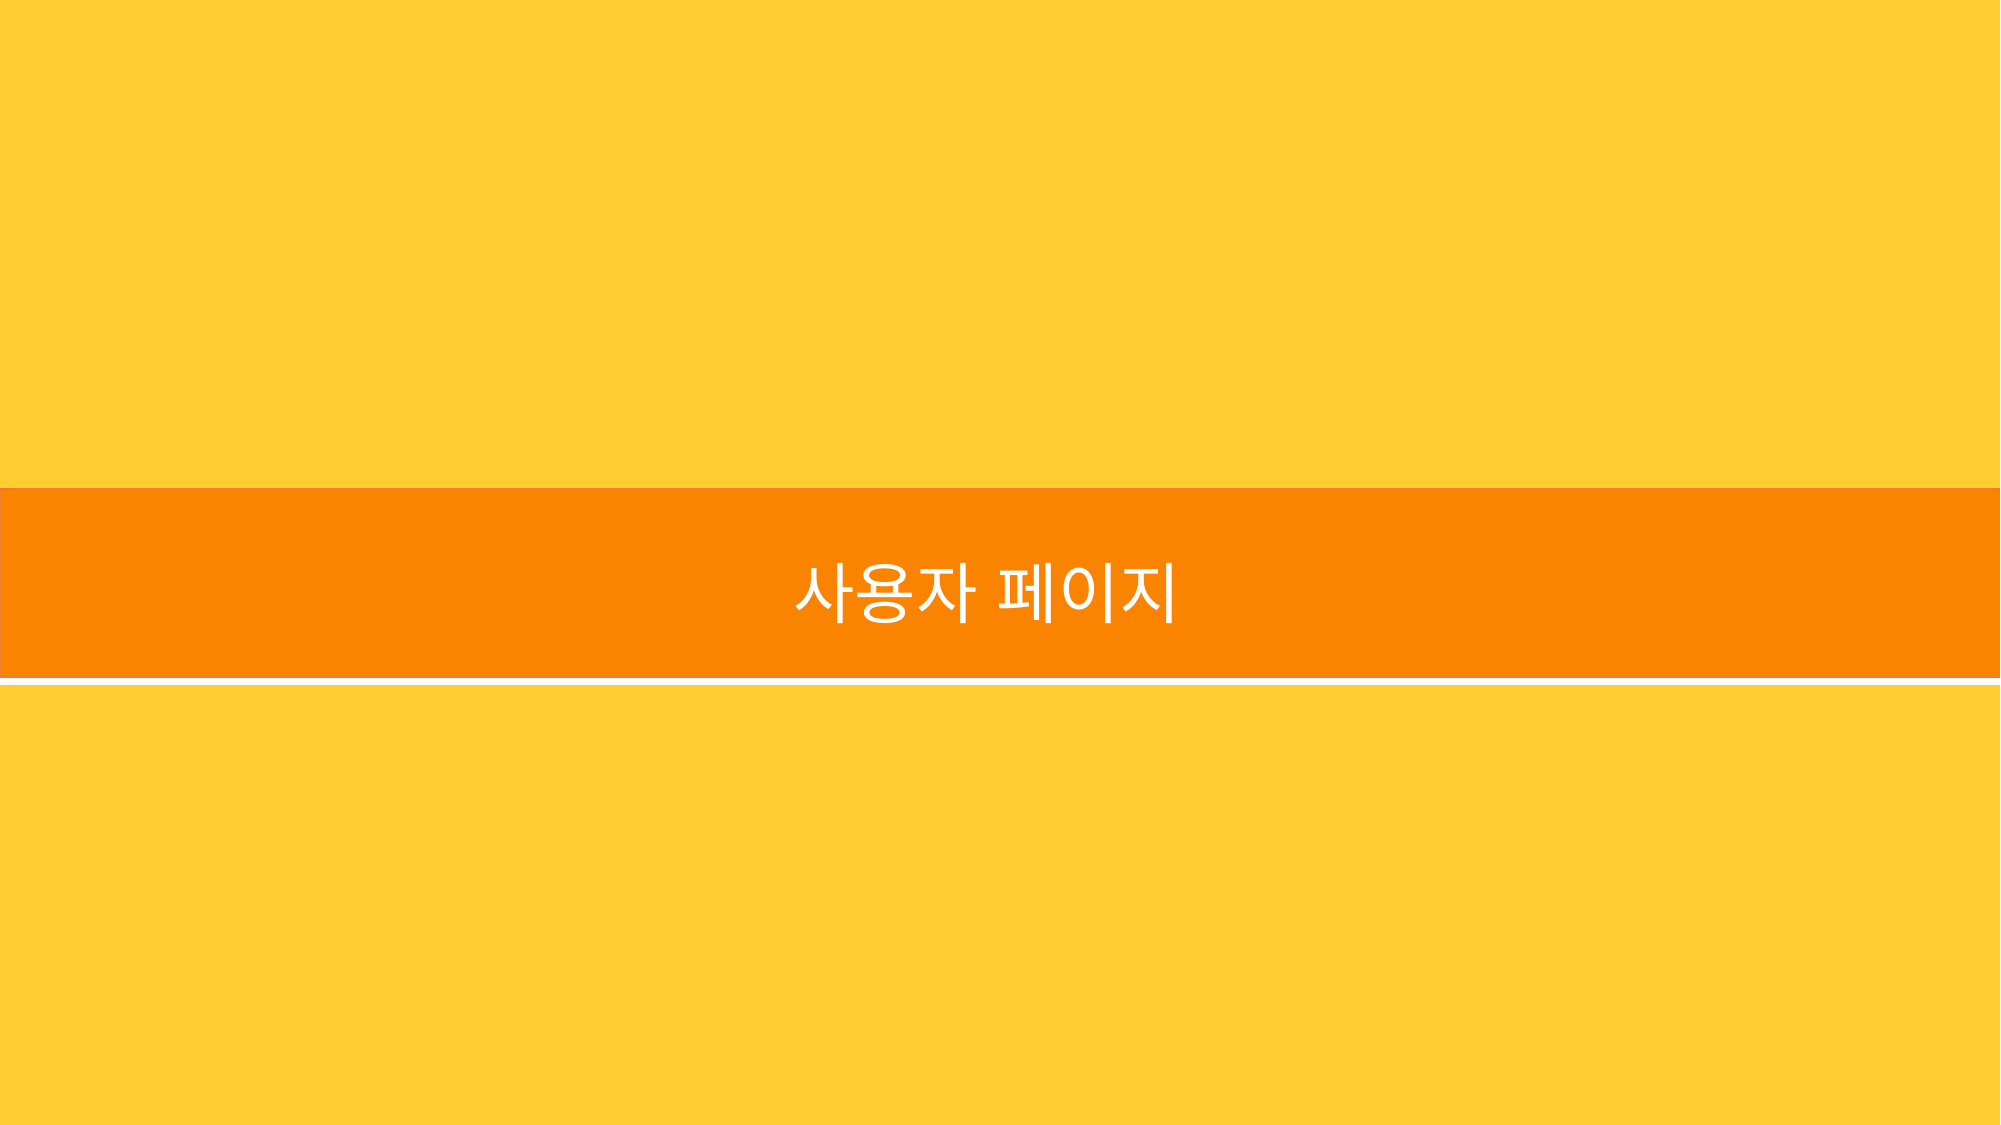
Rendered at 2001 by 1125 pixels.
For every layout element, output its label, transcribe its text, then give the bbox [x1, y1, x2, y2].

text_box [0, 488, 2000, 678]
text_box 사용자 페이지 [487, 504, 1488, 639]
